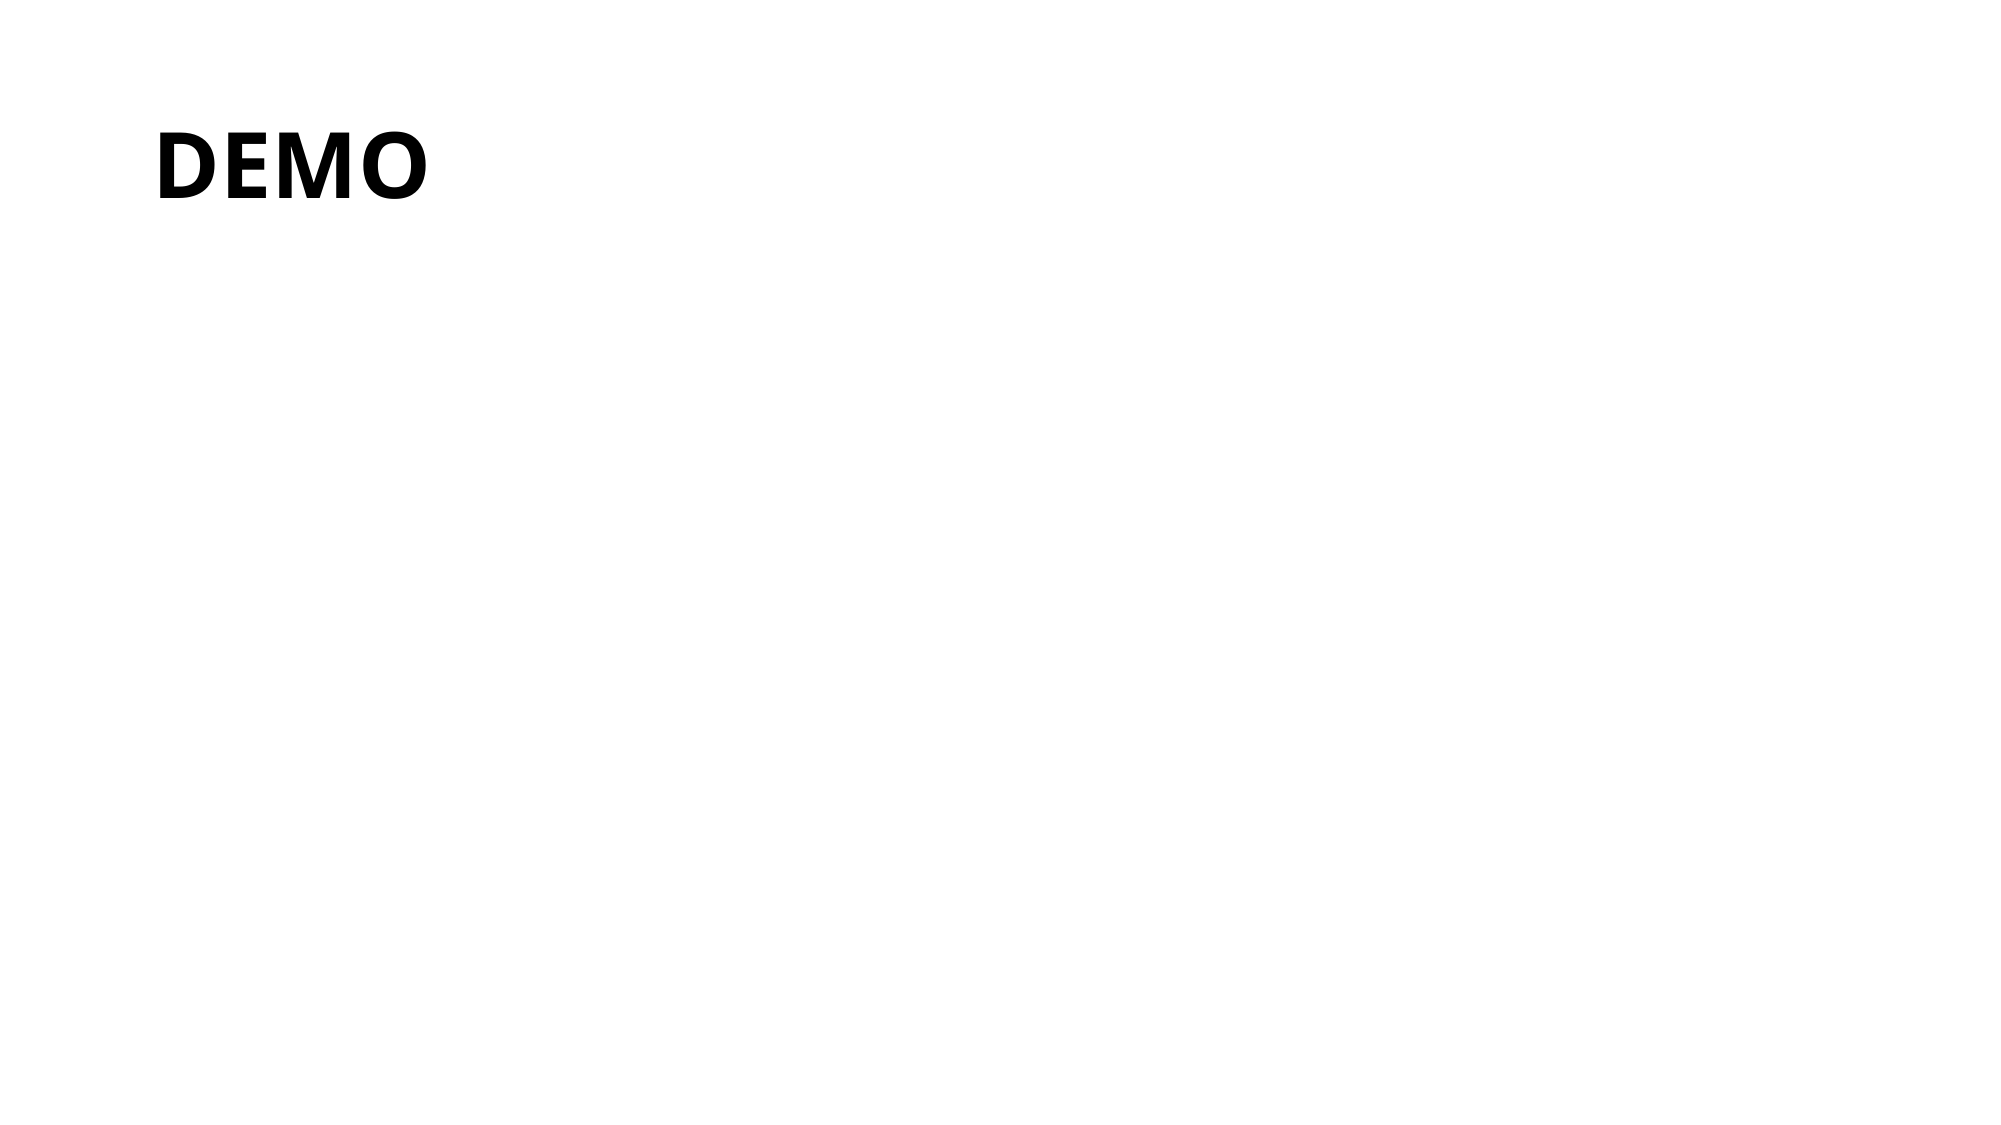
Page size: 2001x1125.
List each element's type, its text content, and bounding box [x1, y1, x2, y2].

title DEMO [137, 59, 1863, 278]
